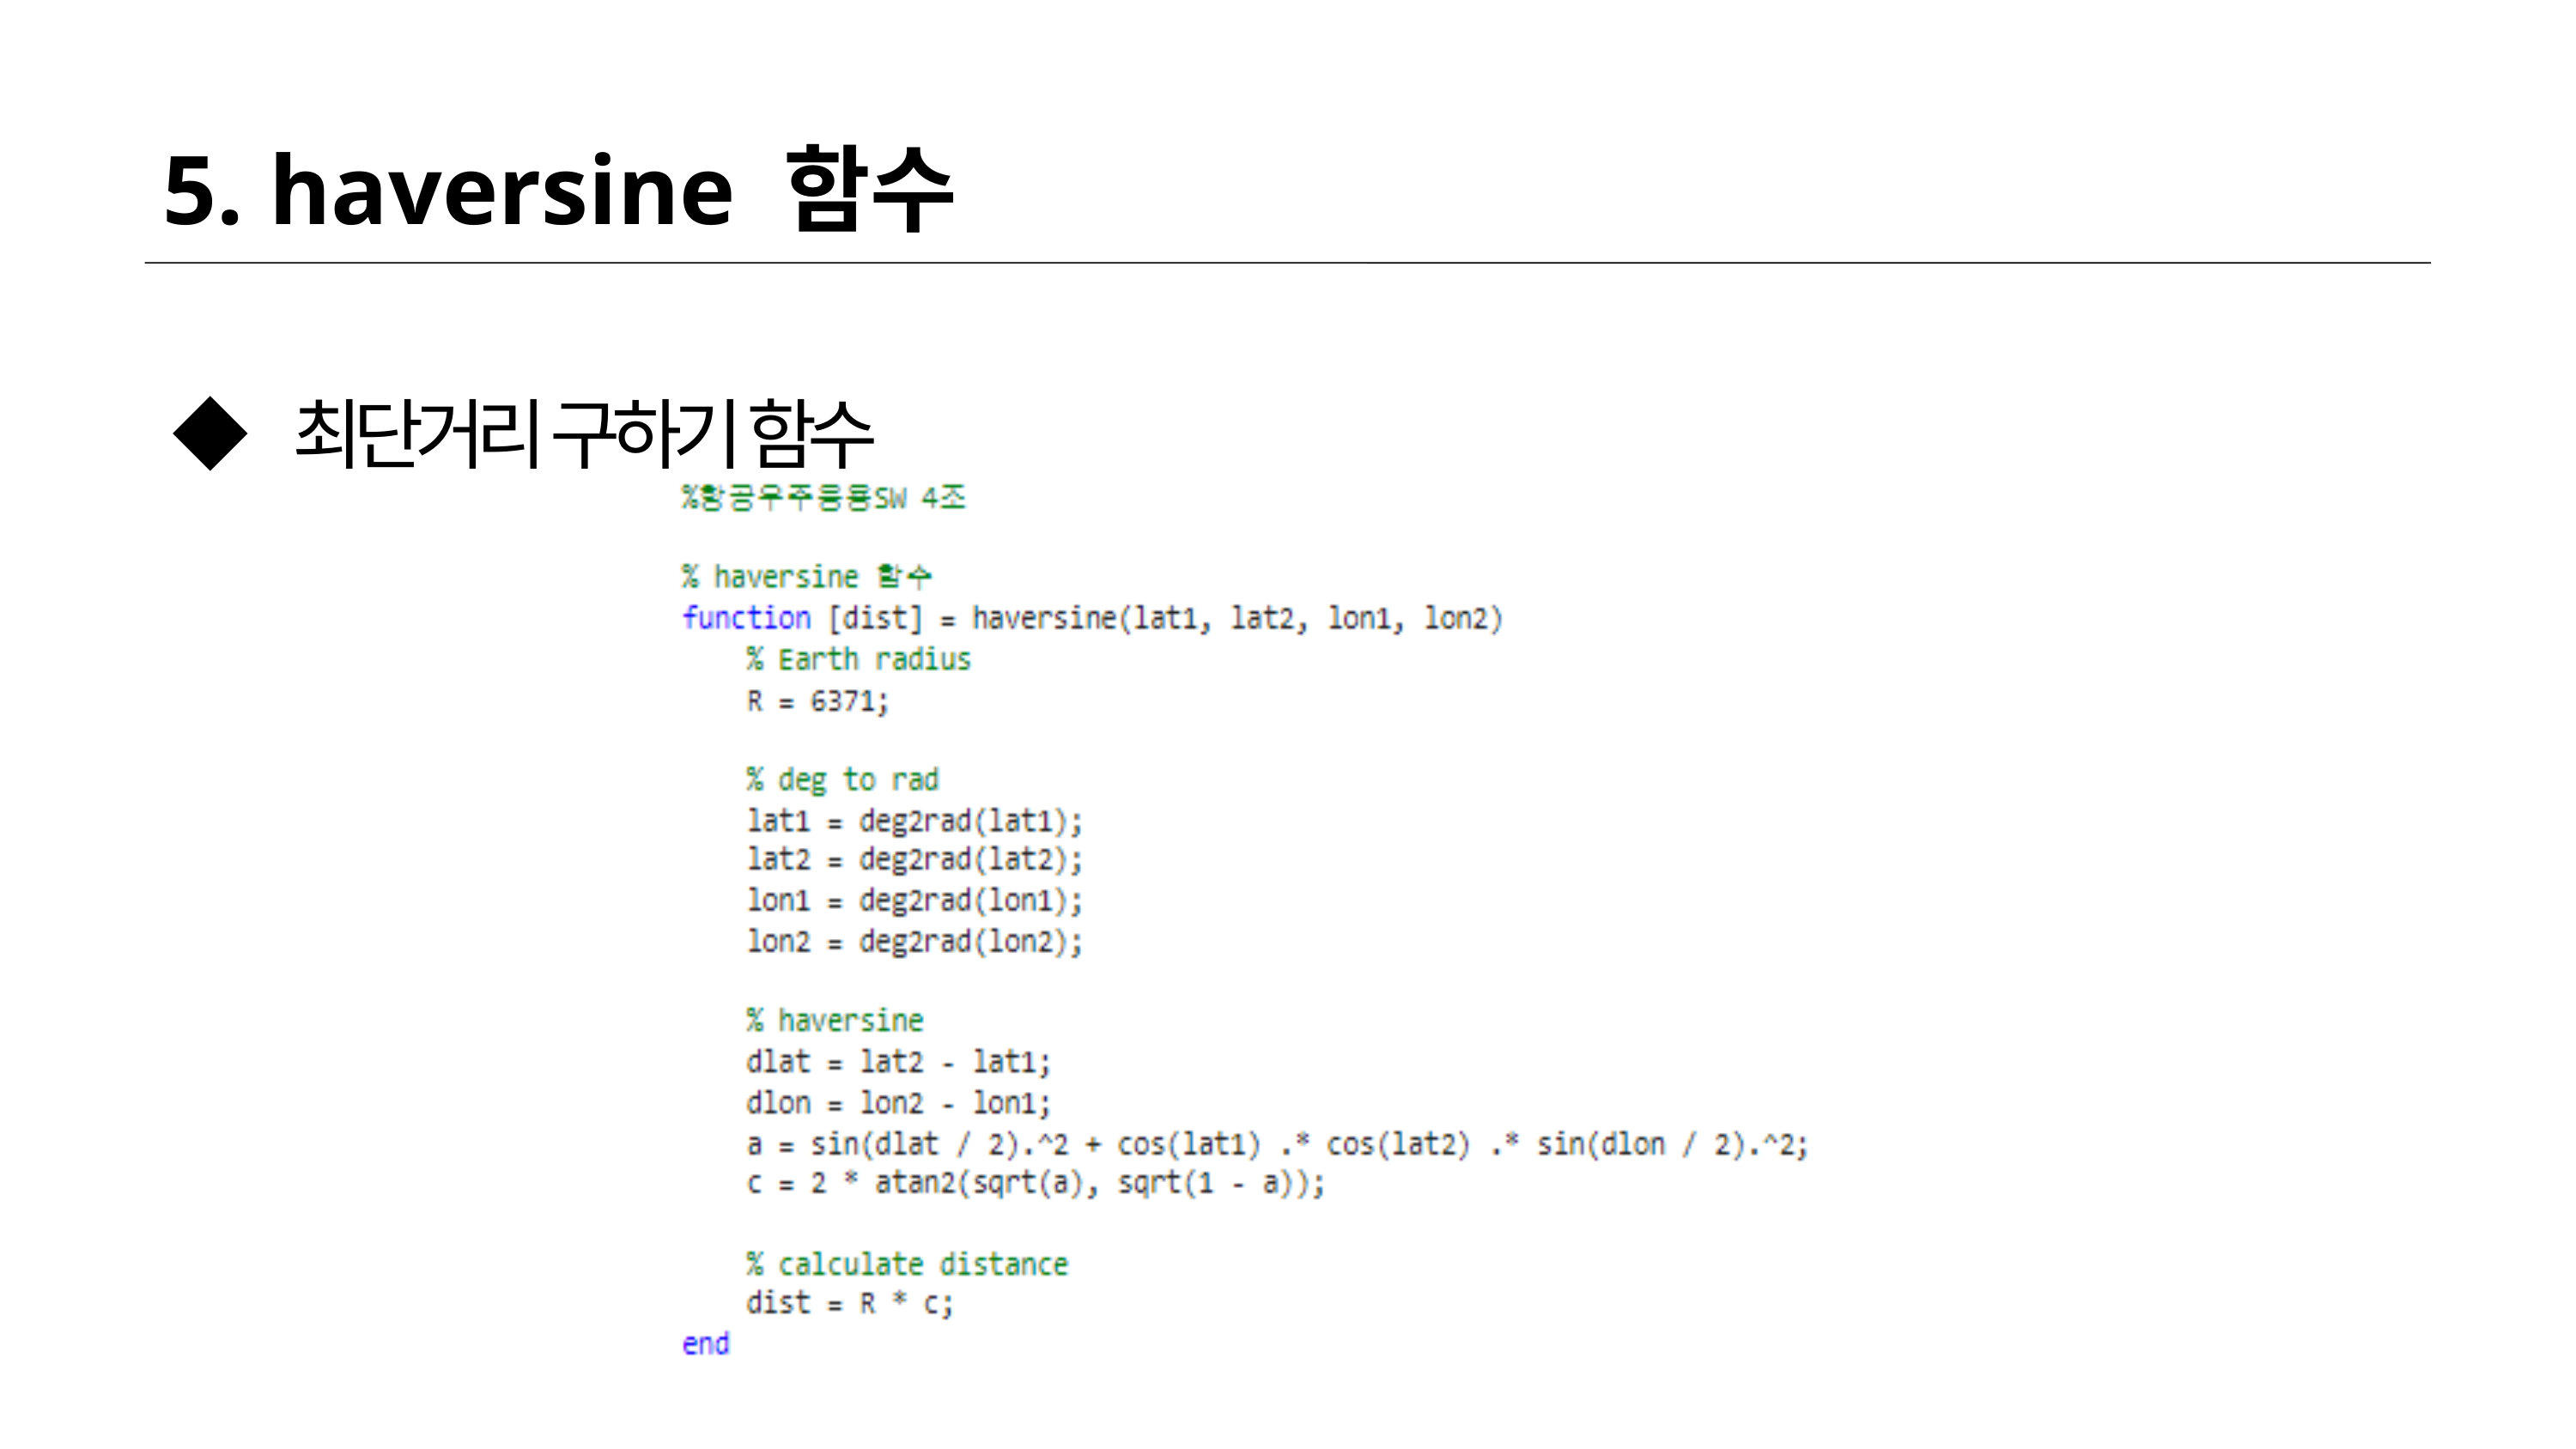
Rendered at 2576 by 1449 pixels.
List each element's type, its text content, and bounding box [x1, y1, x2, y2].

text_box ◆ 최단거리 구하기 함수 [75, 252, 2501, 479]
picture [654, 480, 1847, 1376]
text_box 5. haversine 함수 [149, 123, 1760, 250]
